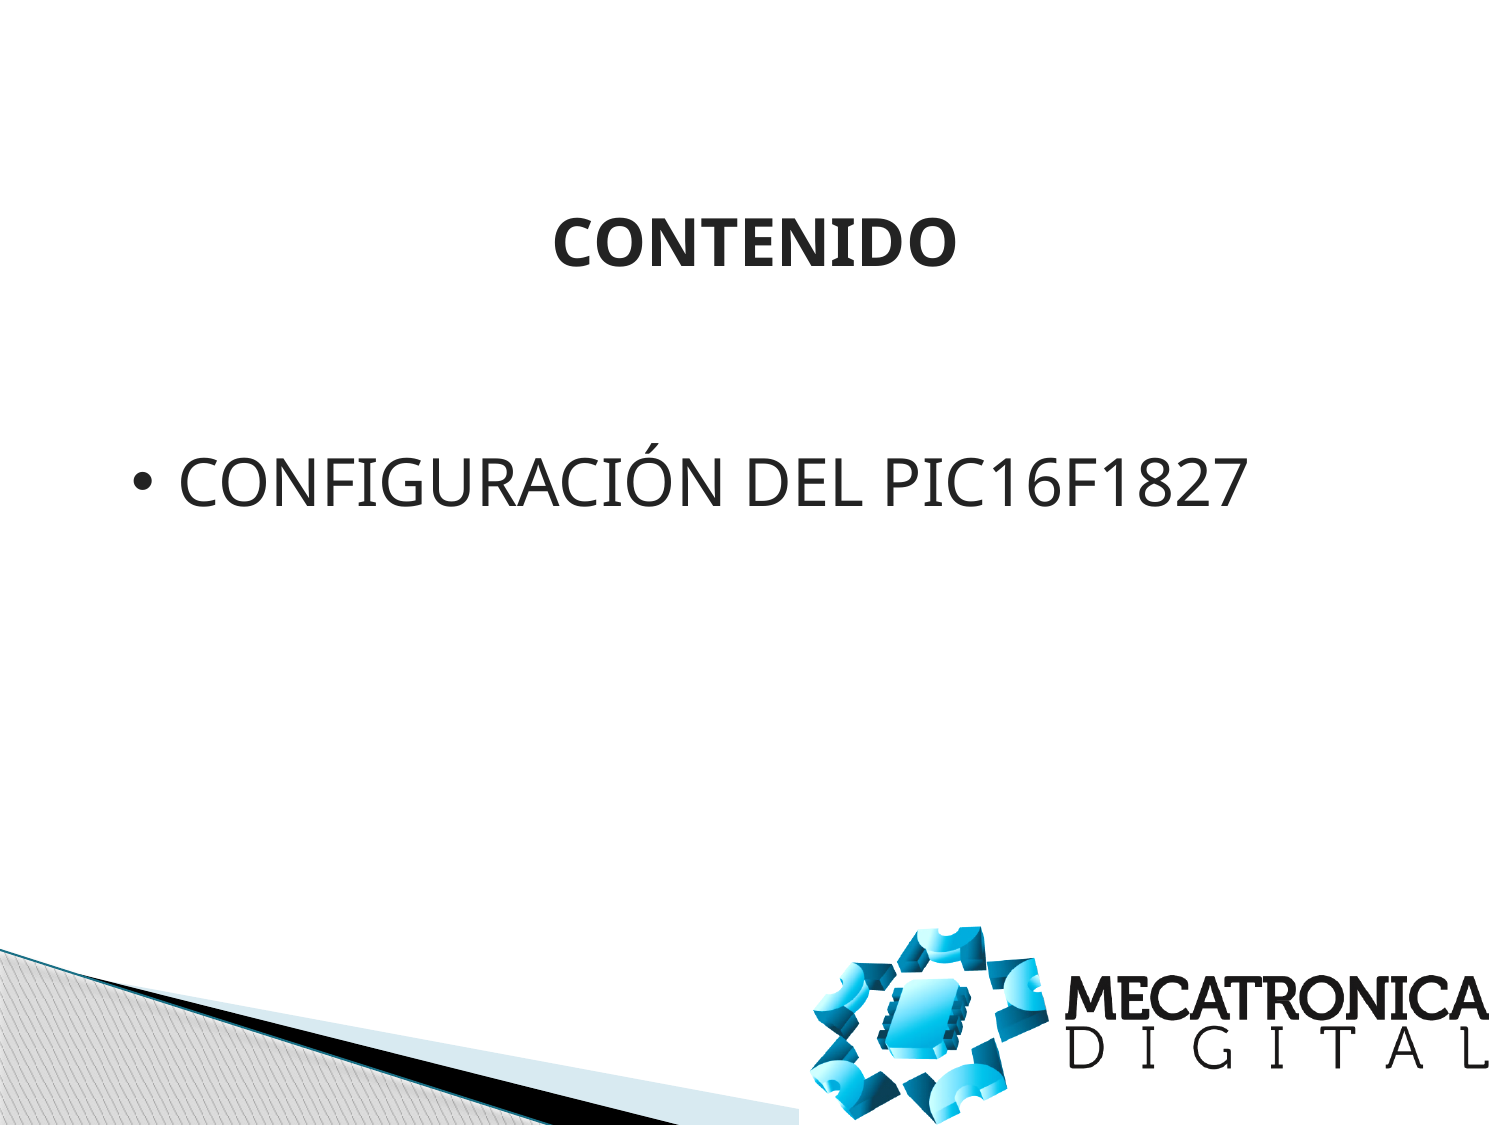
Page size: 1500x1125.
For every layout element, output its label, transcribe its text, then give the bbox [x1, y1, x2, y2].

text_box CONTENIDO CONFIGURACIÓN DEL PIC16F1827 [37, 85, 1475, 874]
picture [798, 919, 1500, 1125]
